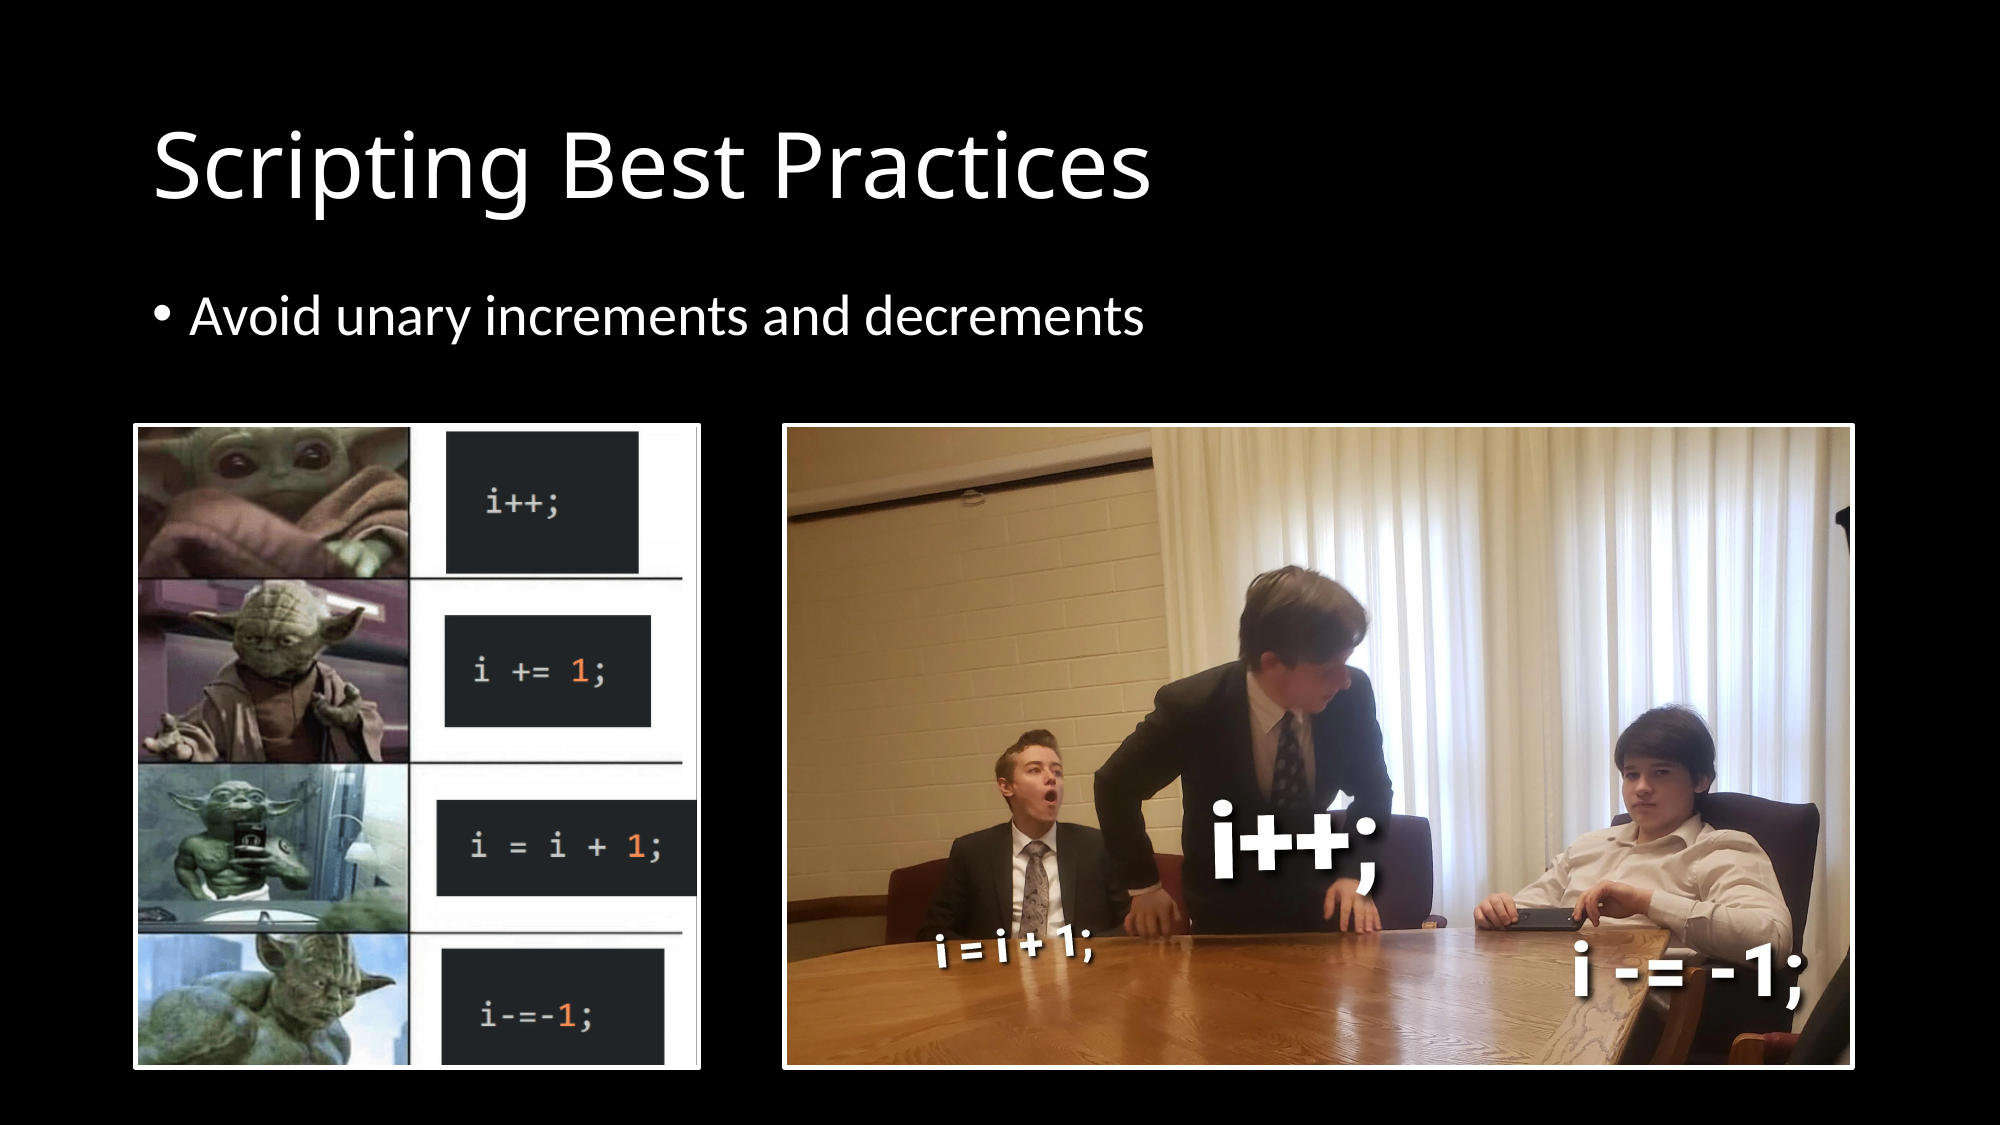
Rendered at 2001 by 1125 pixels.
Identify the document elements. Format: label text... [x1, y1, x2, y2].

title Scripting Best Practices [137, 59, 1863, 278]
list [137, 427, 697, 1066]
list Avoid unary increments and decrements [137, 277, 1850, 992]
picture [786, 427, 1850, 1066]
